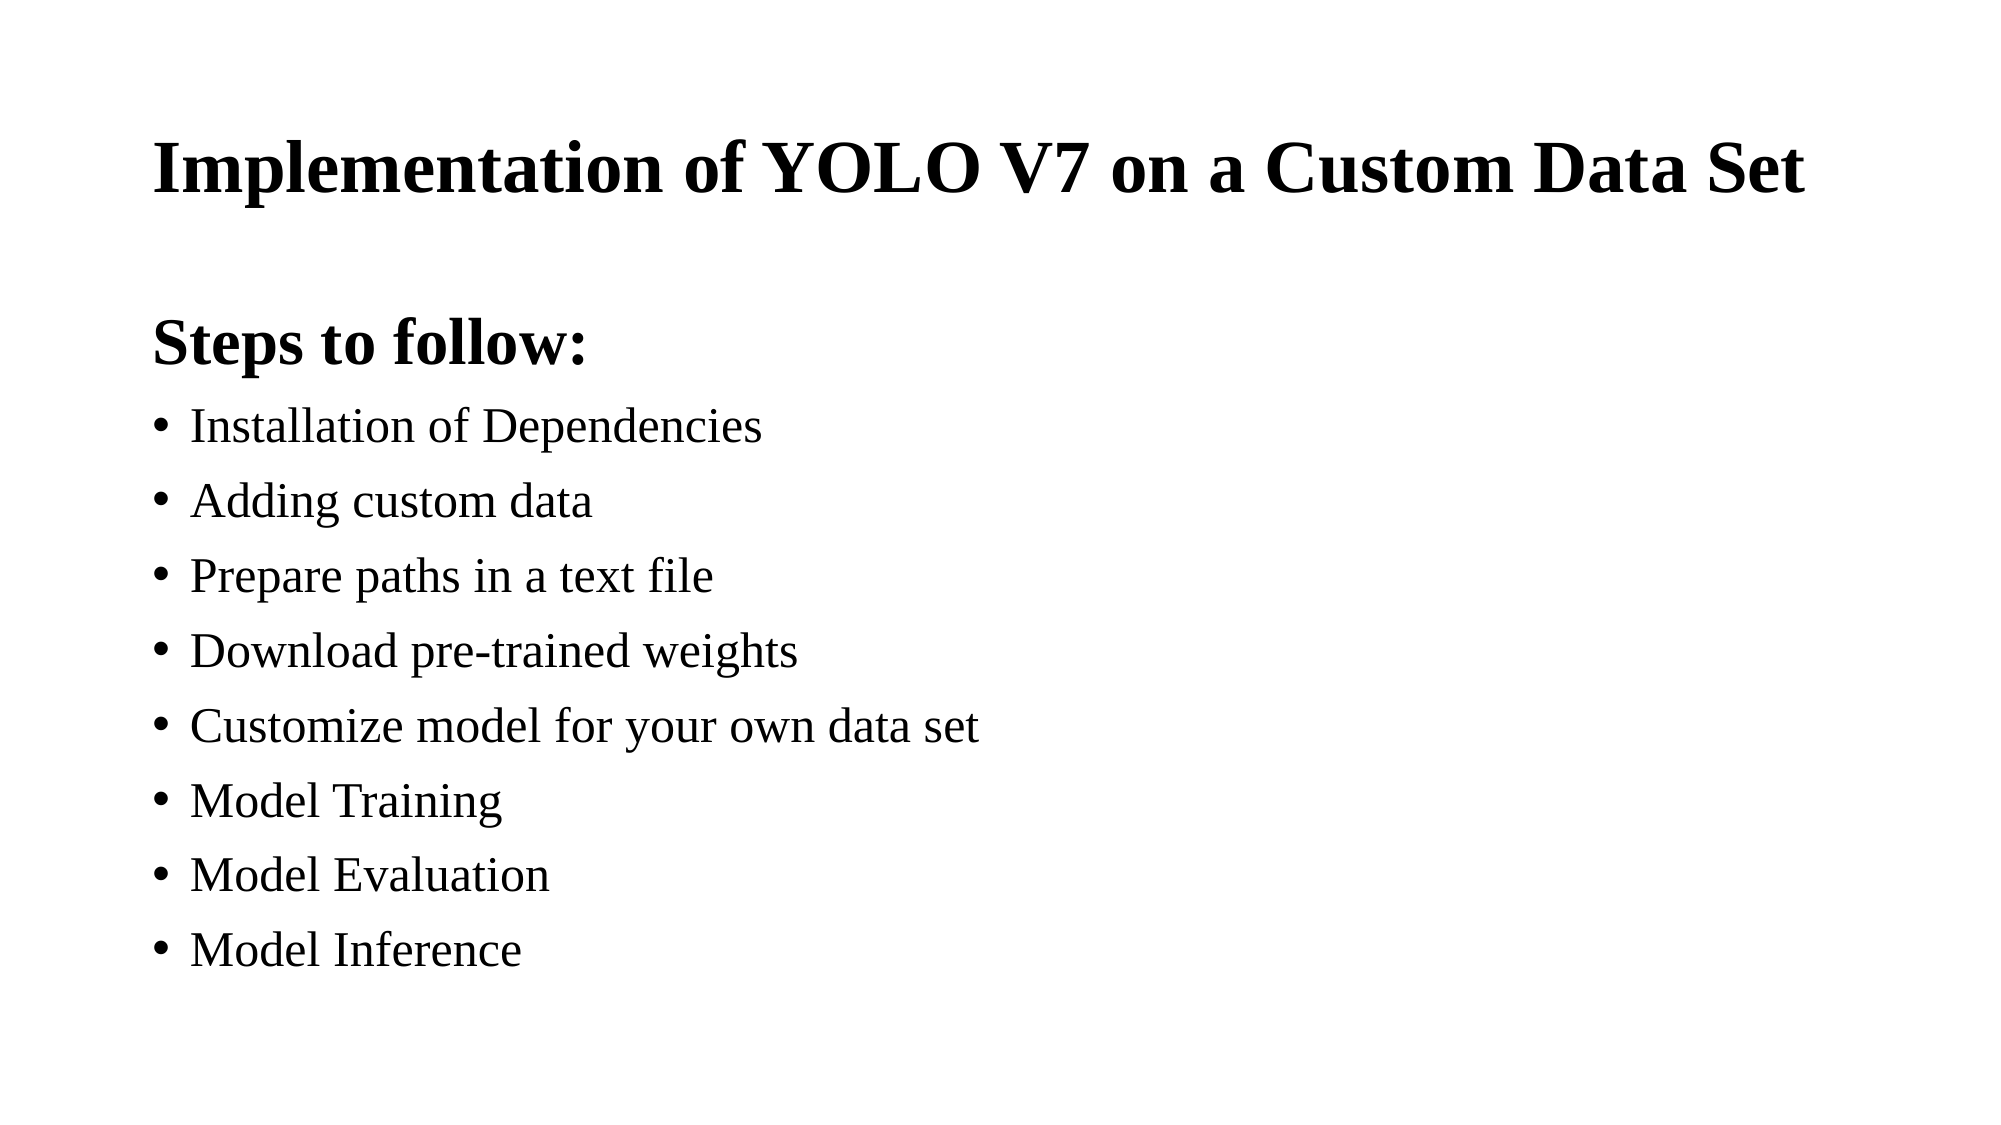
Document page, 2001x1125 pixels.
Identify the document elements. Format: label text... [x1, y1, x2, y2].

title Implementation of YOLO V7 on a Custom Data Set [137, 59, 1863, 278]
list Steps to follow: Installation of Dependencies​ Adding custom data​ Prepare paths in a text file​ Download pre-trained weights​ Customize model for your own data set​ Model Training​ Model Evaluation​ Model Inference [137, 299, 1863, 1014]
